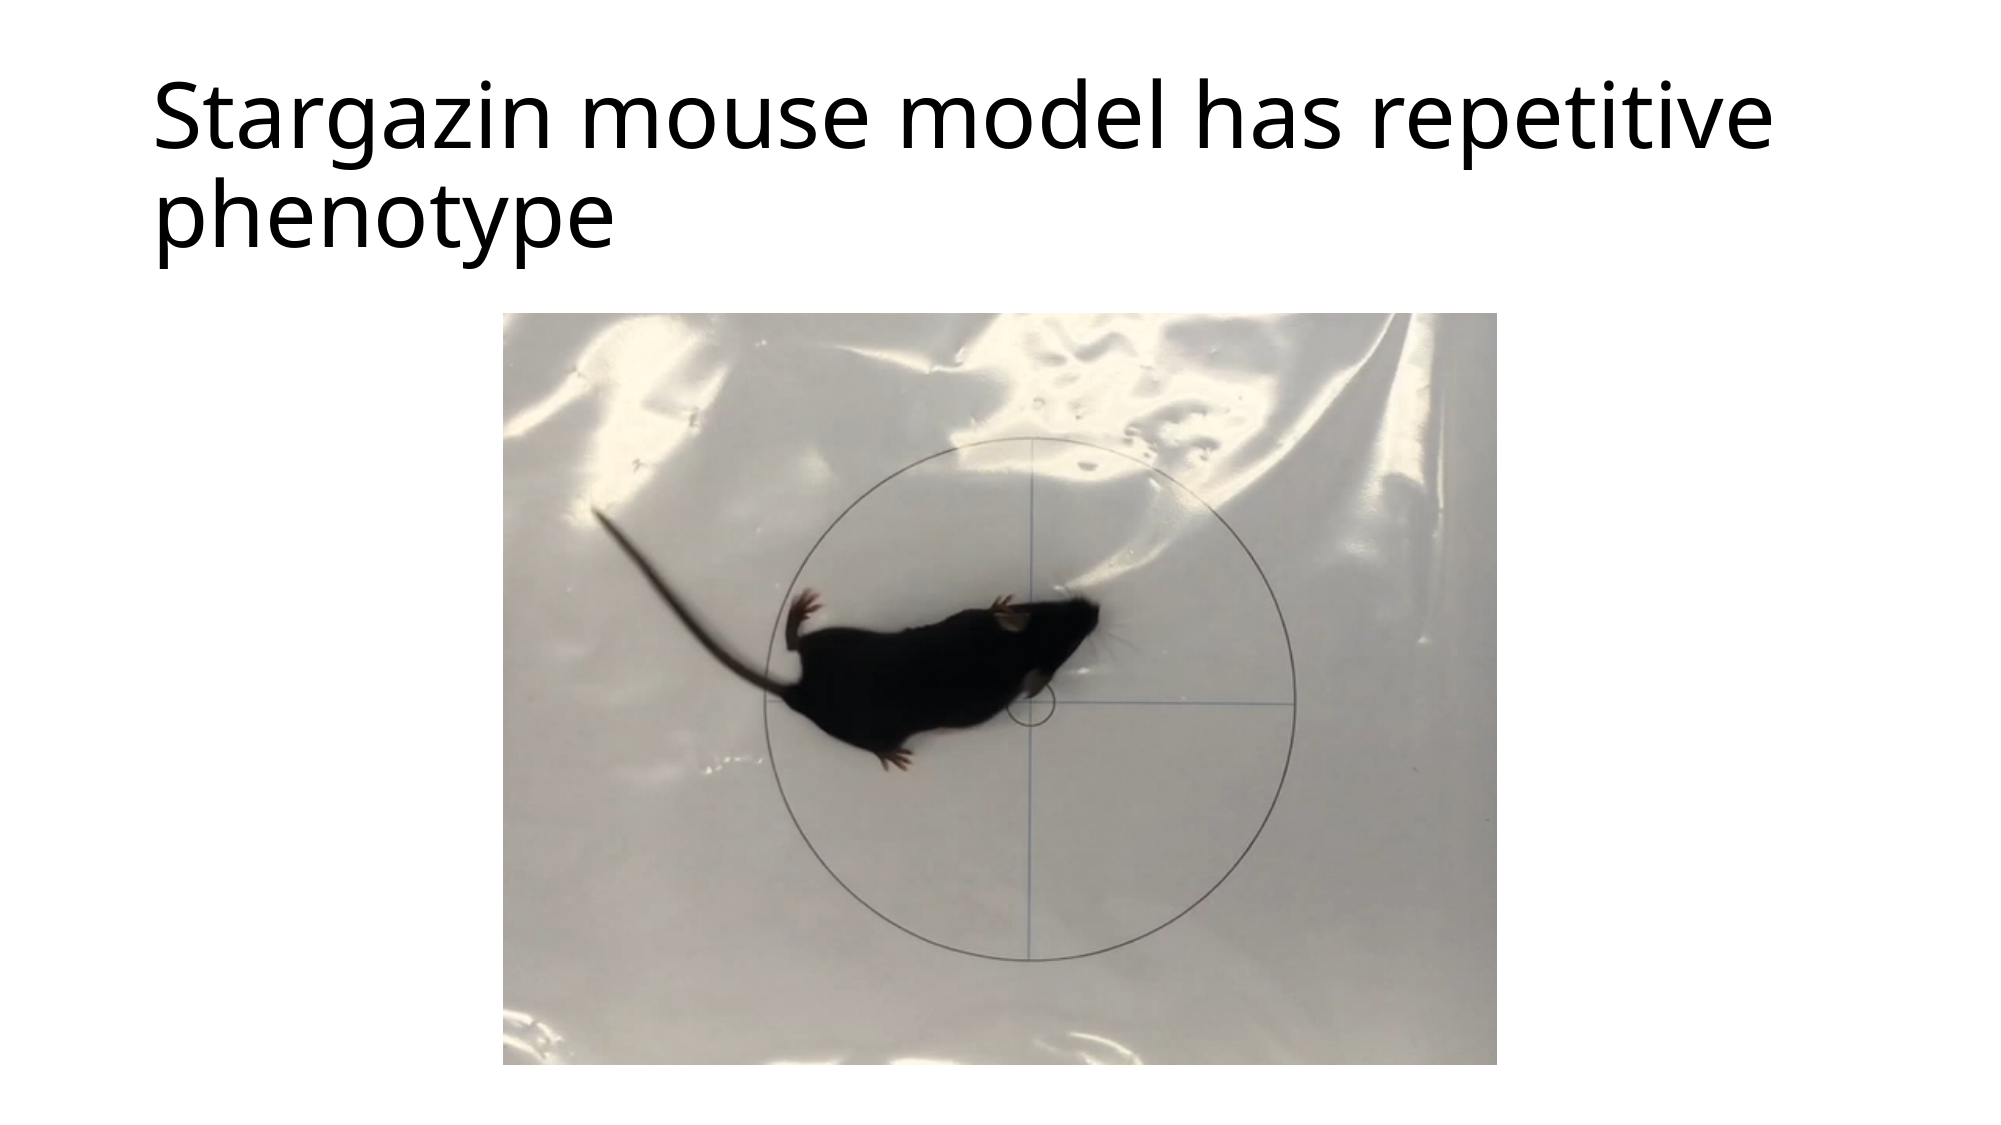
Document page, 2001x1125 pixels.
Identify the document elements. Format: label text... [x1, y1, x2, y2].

title Stargazin mouse model has repetitive phenotype [137, 59, 1863, 278]
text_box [503, 312, 1497, 1066]
